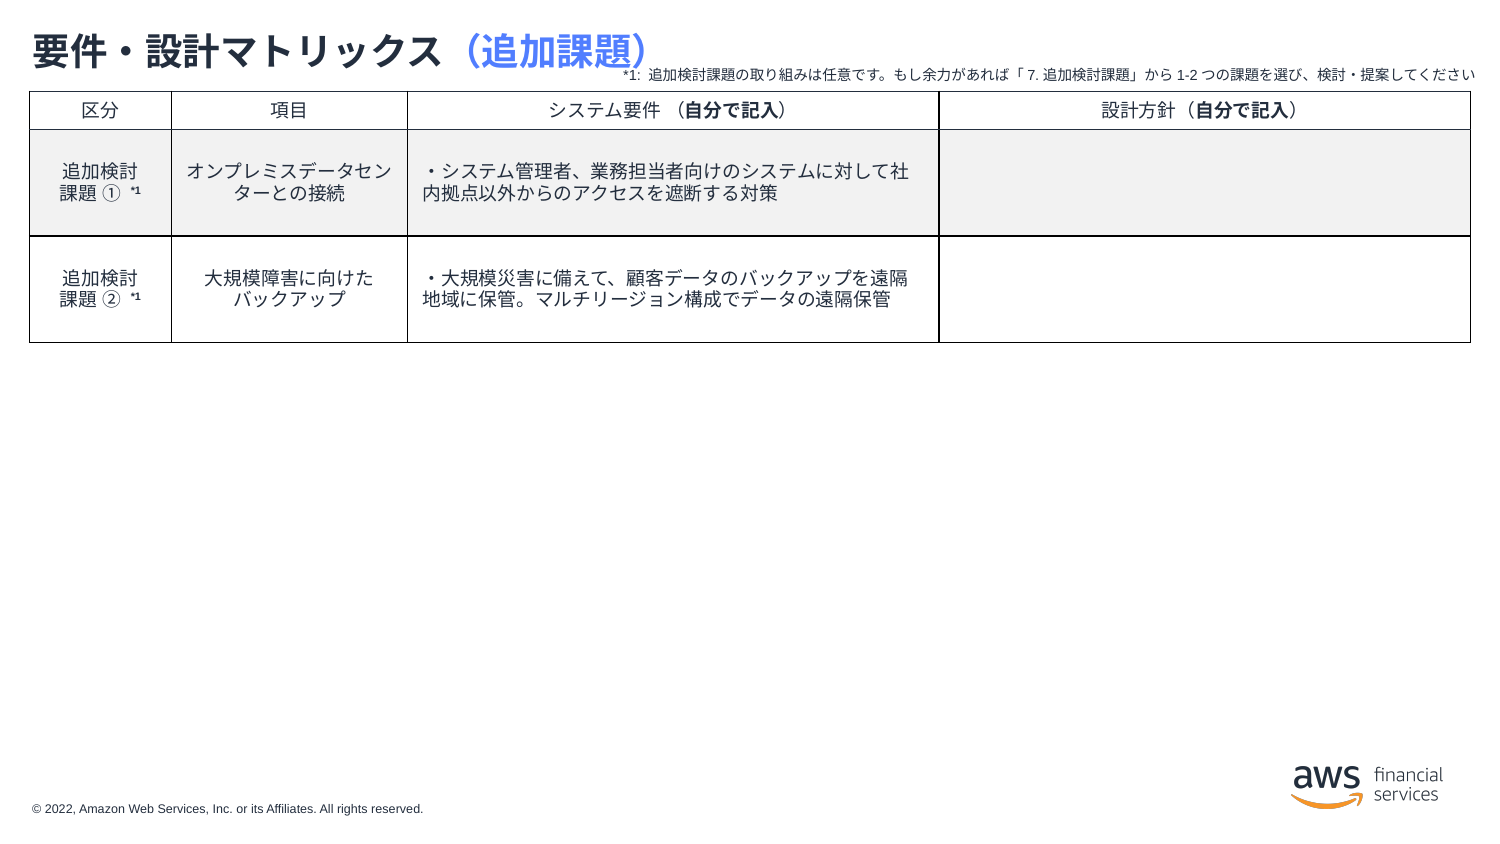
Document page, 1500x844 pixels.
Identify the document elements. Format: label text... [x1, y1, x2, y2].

table_cell 追加検討 課題 ② *1 [30, 237, 171, 342]
table_header 項目 [172, 92, 407, 129]
table_cell [940, 237, 1470, 342]
table_header 区分 [30, 92, 171, 129]
table_header システム要件 （自分で記入） [408, 92, 938, 129]
table_cell 大規模障害に向けた バックアップ [172, 237, 407, 342]
text_box *1: 追加検討課題の取り組みは任意です。もし余力があれば「7.追加検討課題」から1-2つの課題を選び、検討・提案してください [608, 58, 1494, 91]
picture [1291, 766, 1444, 809]
table_cell ・大規模災害に備えて、顧客データのバックアップを遠隔地域に保管。マルチリージョン構成でデータの遠隔保管 [408, 237, 938, 342]
table_cell オンプレミスデータセンターとの接続 [172, 130, 407, 235]
table_cell 追加検討 課題 ① *1 [30, 130, 171, 235]
title 要件・設計マトリックス（追加課題） [17, 20, 1415, 110]
table_header 設計方針（自分で記入） [940, 92, 1470, 129]
table_cell [940, 130, 1470, 235]
table_cell ・システム管理者、業務担当者向けのシステムに対して社内拠点以外からのアクセスを遮断する対策 [408, 130, 938, 235]
